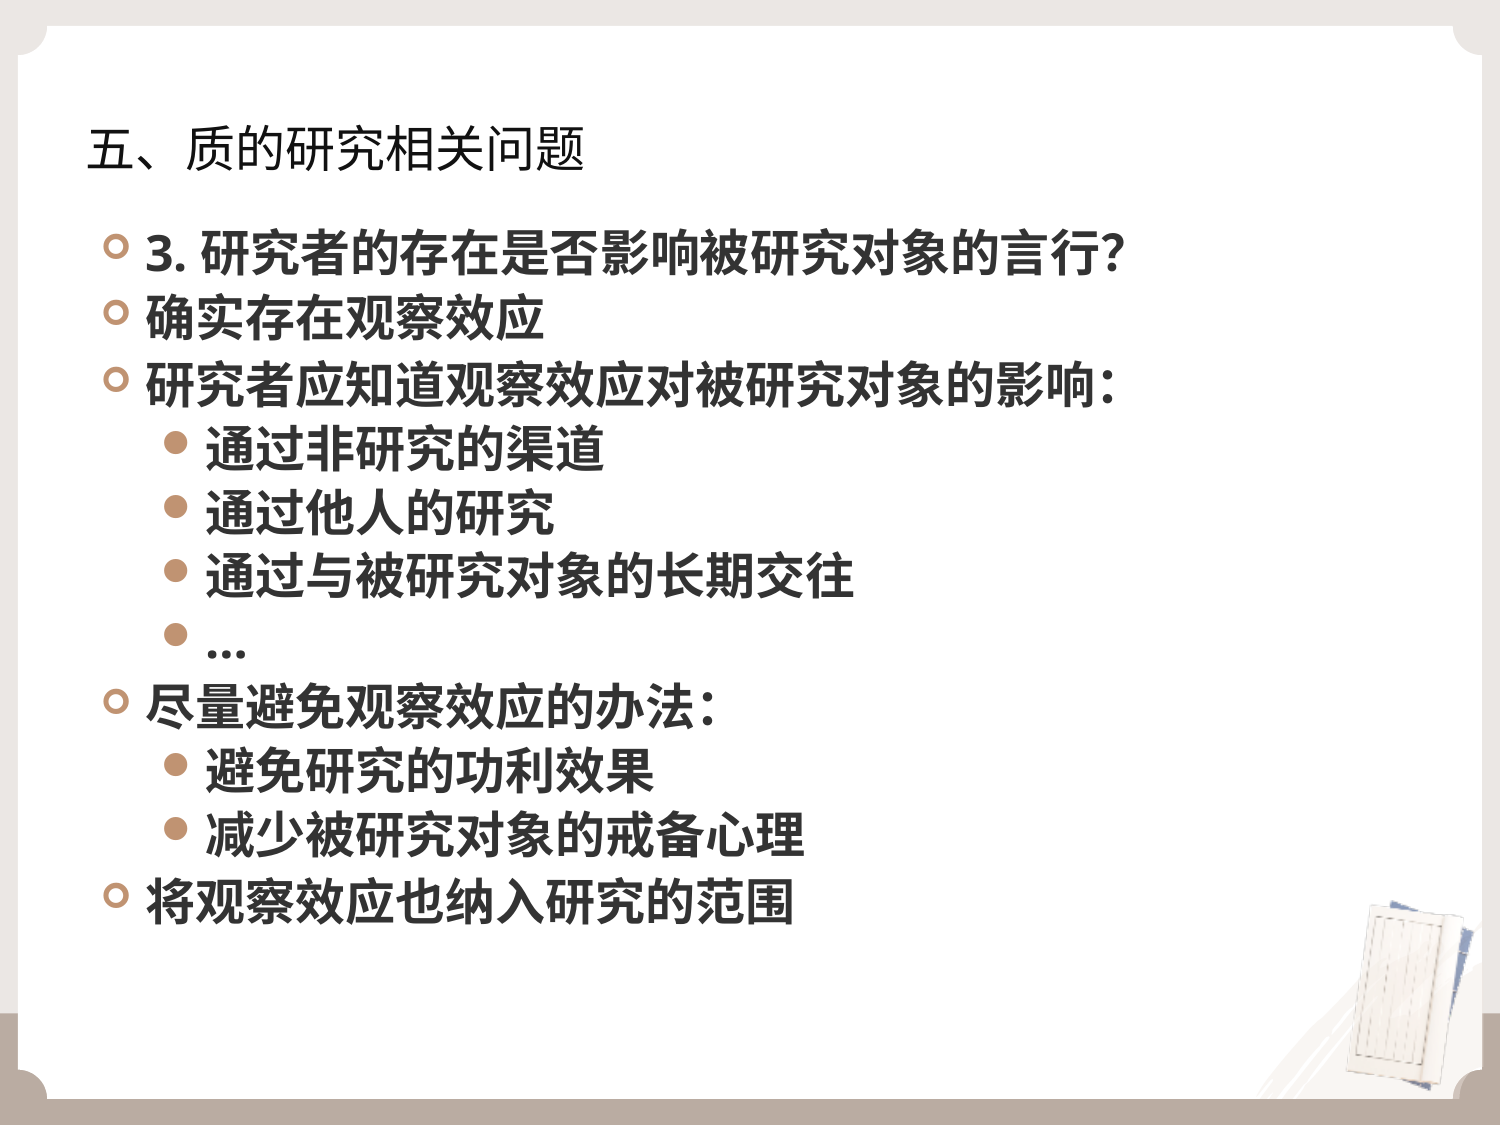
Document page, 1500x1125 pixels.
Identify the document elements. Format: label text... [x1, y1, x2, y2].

text_box 3.研究者的存在是否影响被研究对象的言行？ 确实存在观察效应 研究者应知道观察效应对被研究对象的影响： 通过非研究的渠道 通过他人的研究 通过与被研究对象的长期交往 … 尽量避免观察效应的办法： 避免研究的功利效果 减少被研究对象的戒备心理 将观察效应也纳入研究的范围 [85, 213, 1415, 1013]
title 五、质的研究相关问题 [85, 59, 1415, 178]
